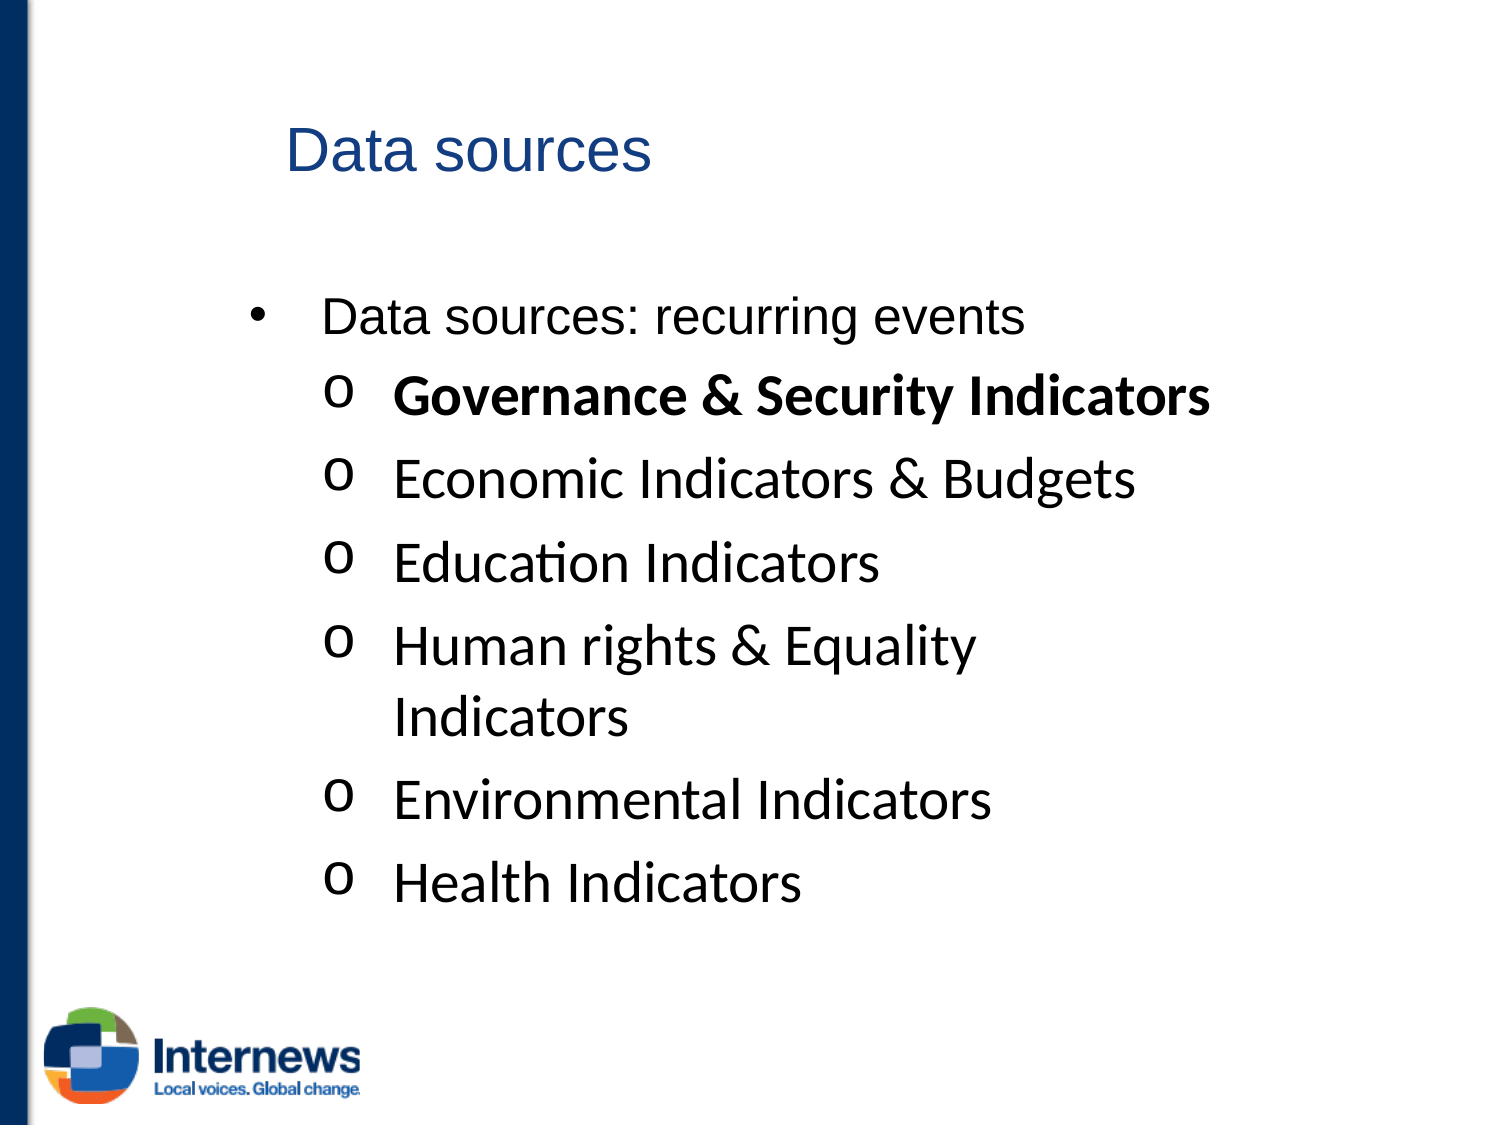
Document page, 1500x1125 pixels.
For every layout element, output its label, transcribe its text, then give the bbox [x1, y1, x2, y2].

list Data sources: recurring events Governance & Security Indicators Economic Indicators & Budgets Education Indicators Human rights & Equality Indicators Environmental Indicators Health Indicators [233, 274, 1233, 998]
title Data sources [270, 52, 1397, 240]
picture [0, 0, 44, 1125]
